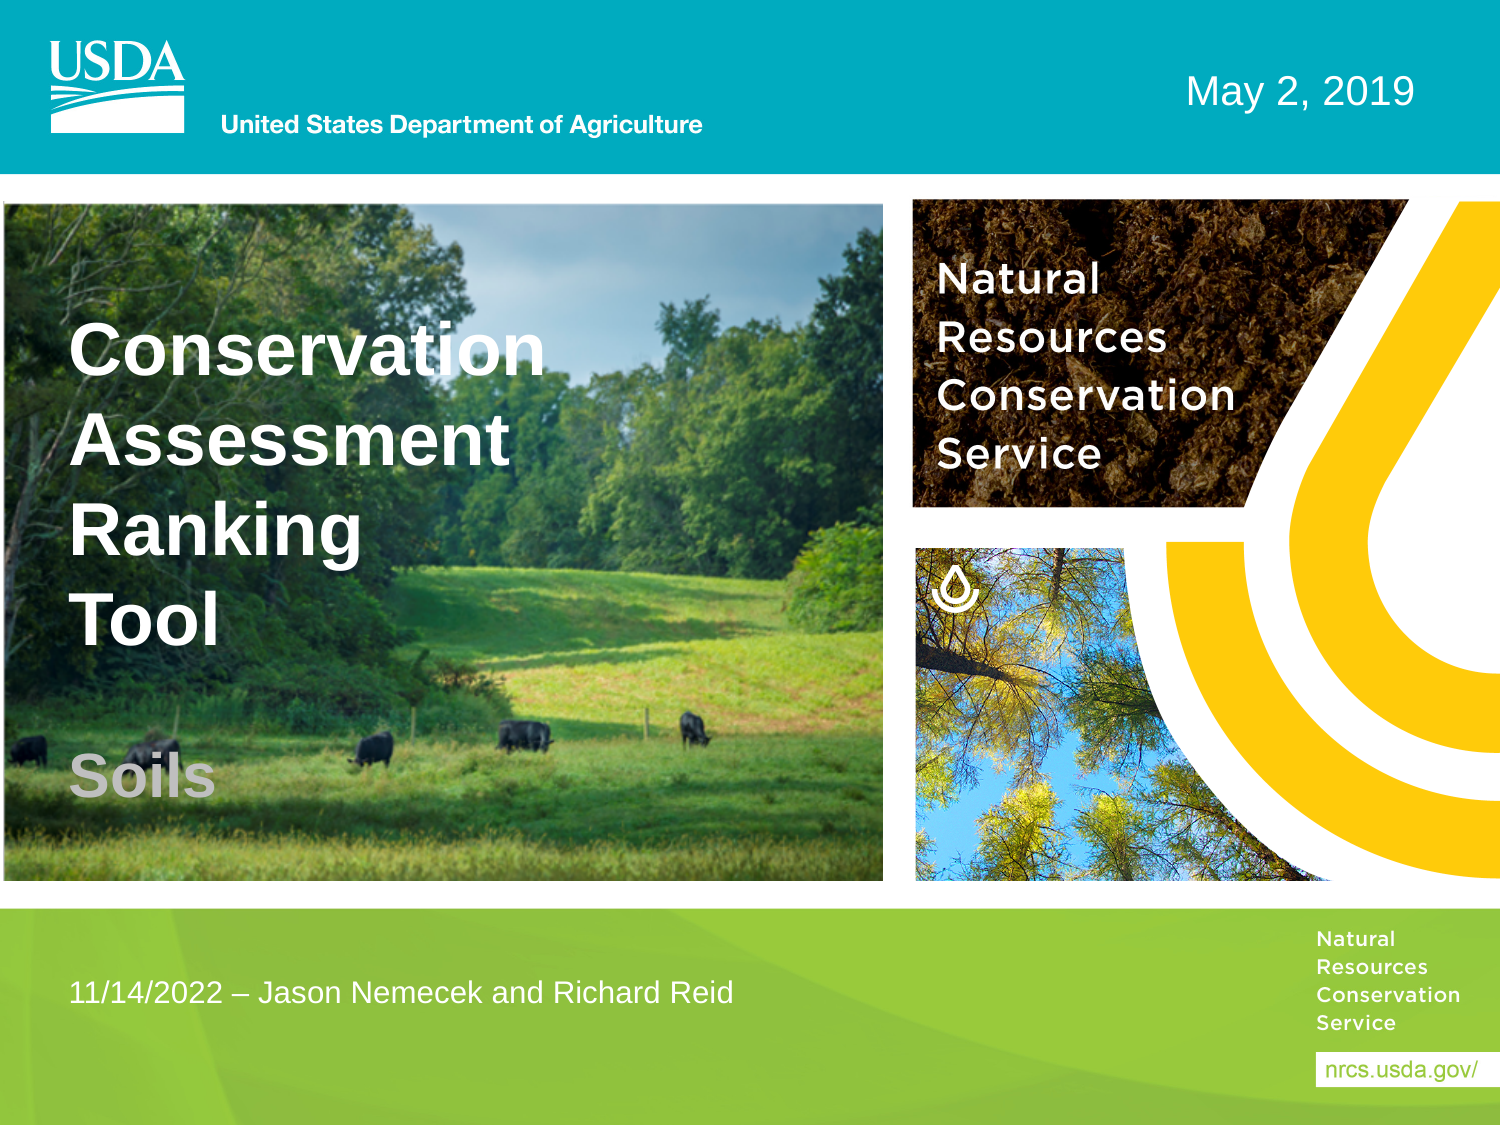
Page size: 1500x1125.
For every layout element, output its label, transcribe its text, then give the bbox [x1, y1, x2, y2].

text_box May 2, 2019 [1170, 56, 1456, 126]
subtitle 11/14/2022 – Jason Nemecek and Richard Reid [53, 965, 975, 1077]
title Conservation Assessment Ranking Tool Soils [53, 261, 857, 850]
picture [0, 0, 1500, 1125]
